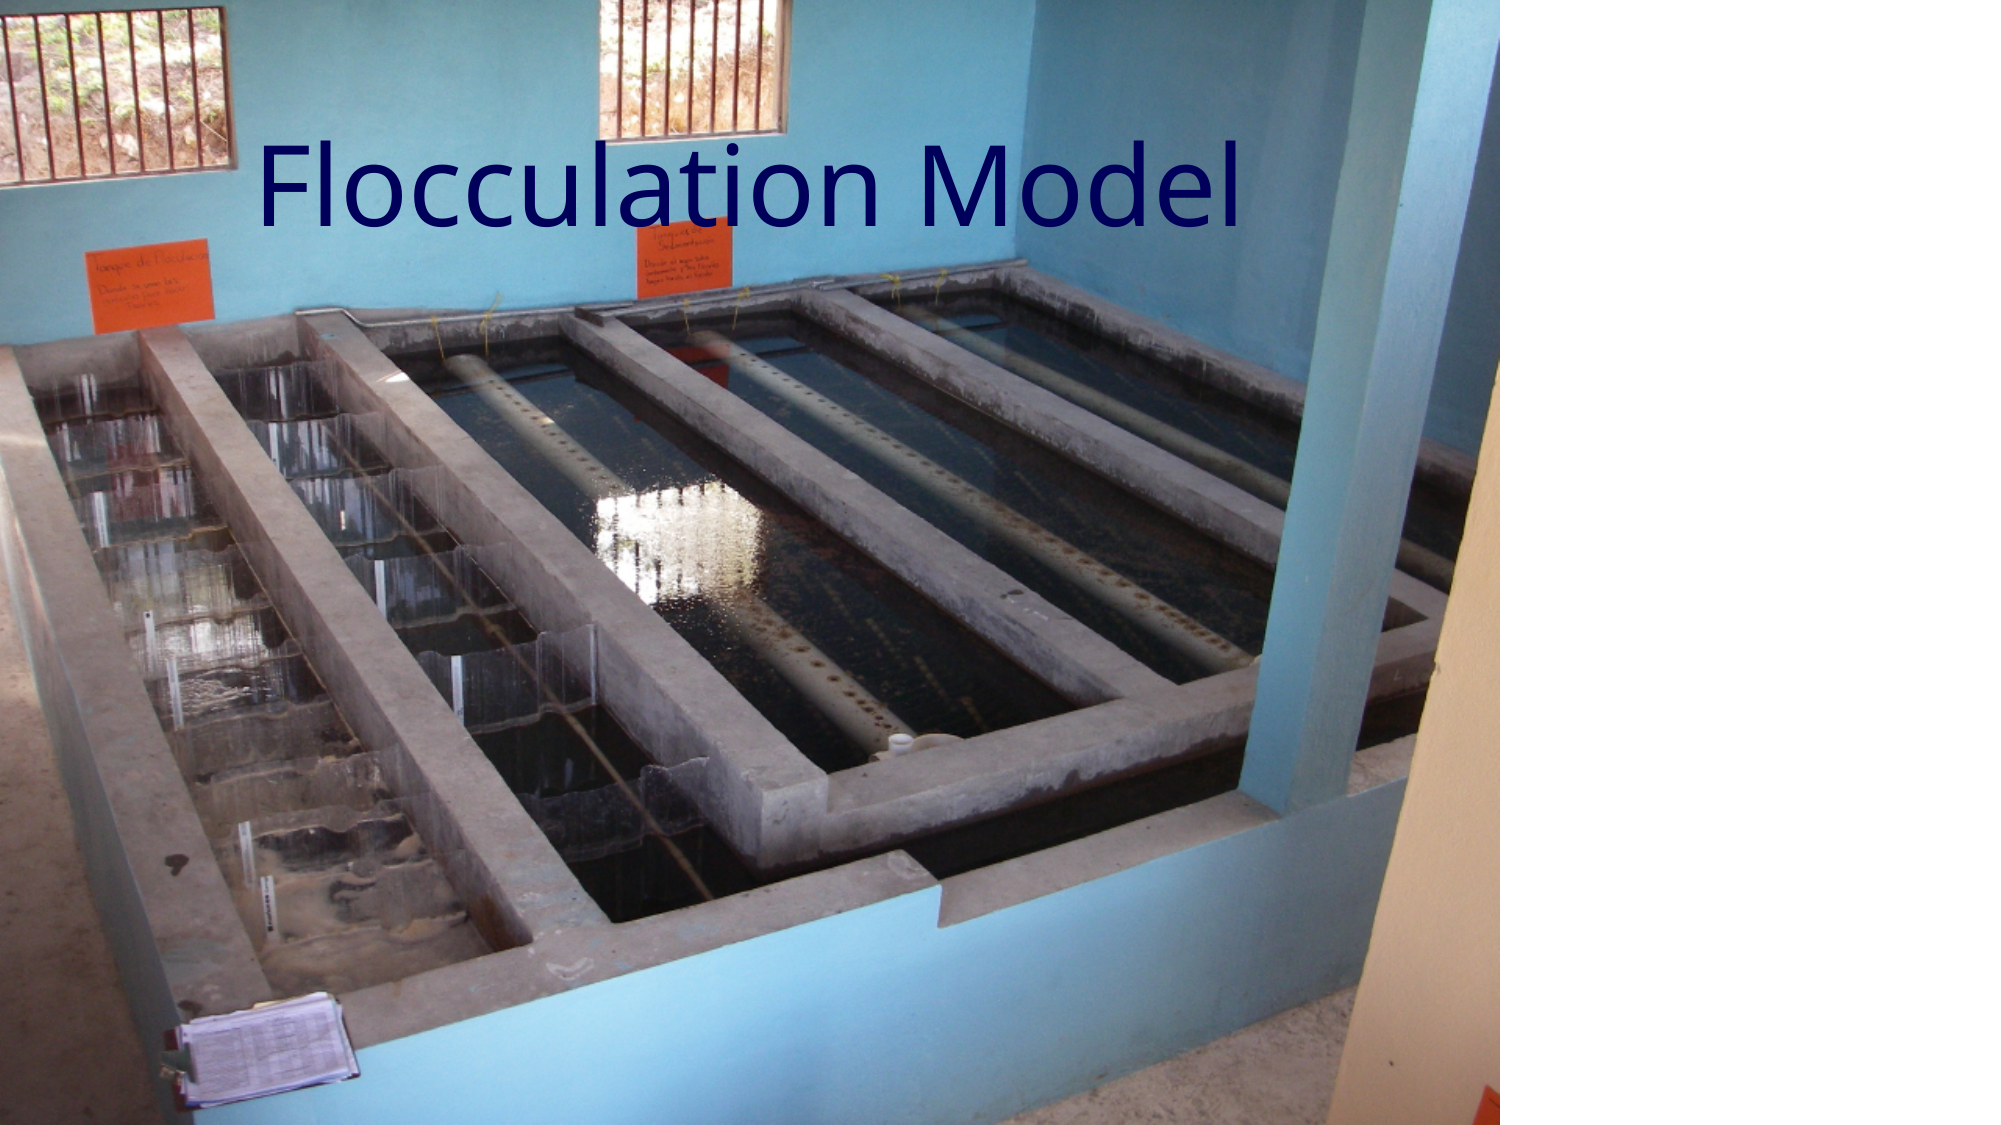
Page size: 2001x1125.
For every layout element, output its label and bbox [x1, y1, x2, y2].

picture [0, 0, 1501, 1125]
